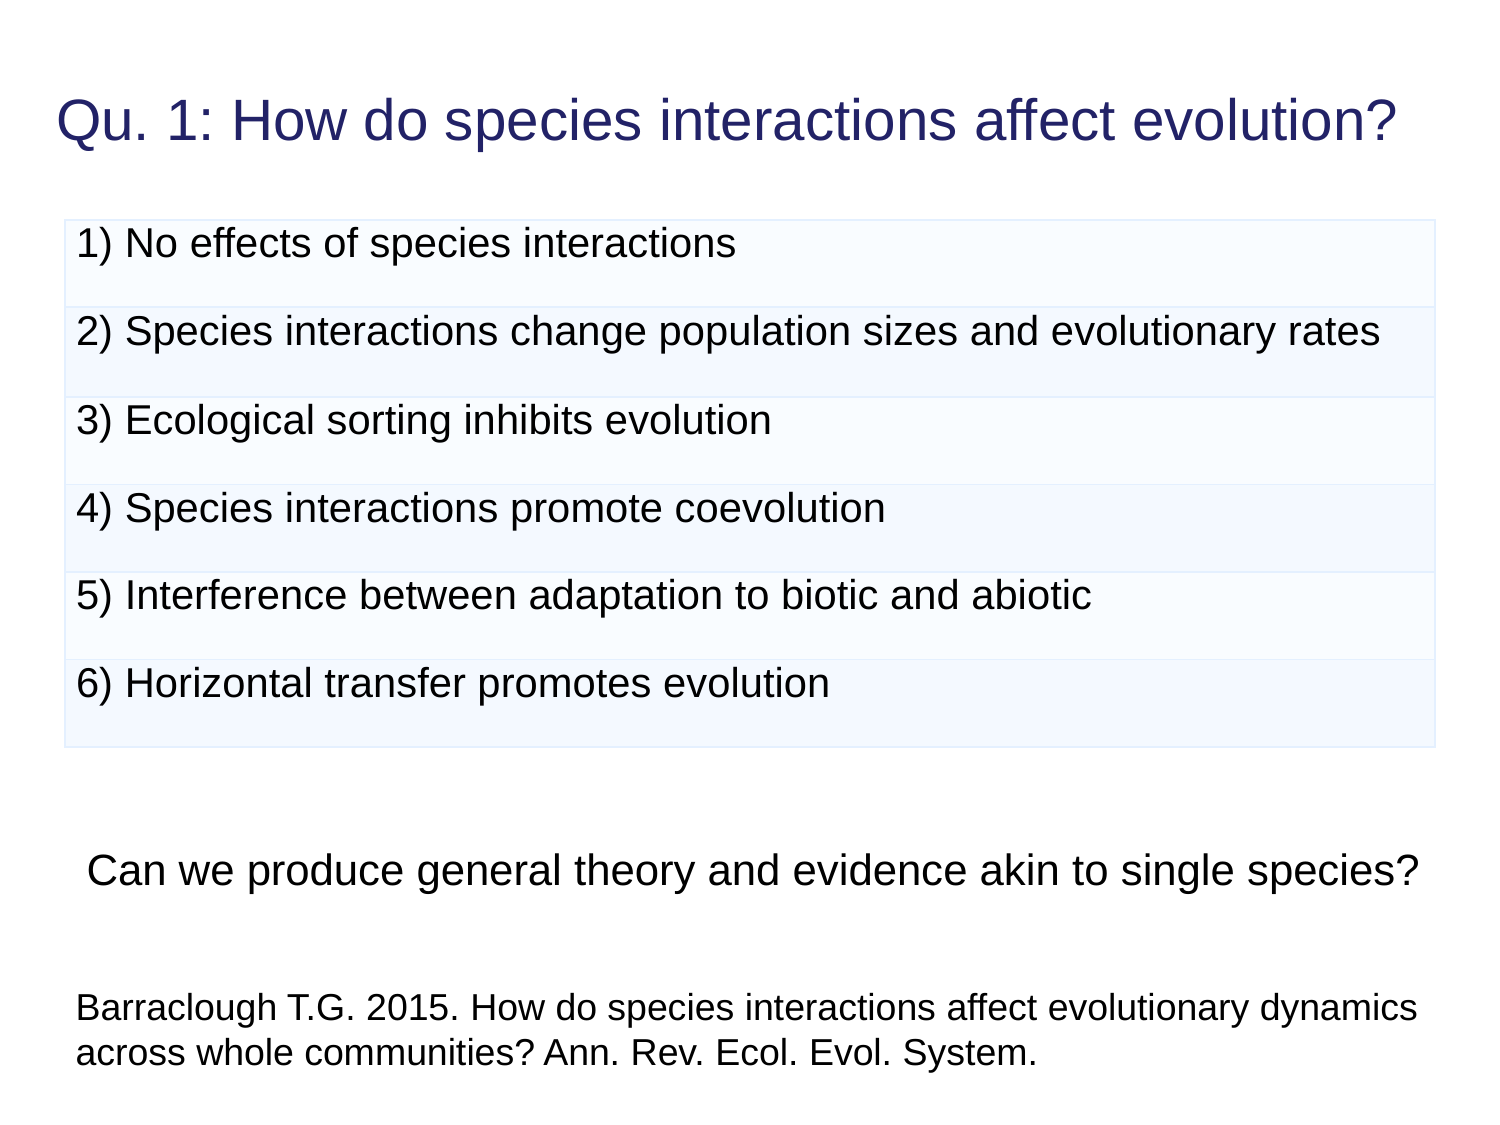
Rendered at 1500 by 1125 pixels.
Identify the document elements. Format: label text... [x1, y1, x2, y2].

table_cell 5) Interference between adaptation to biotic and abiotic [66, 573, 1434, 659]
table_cell 4) Species interactions promote coevolution [66, 485, 1434, 571]
table_cell 3) Ecological sorting inhibits evolution [66, 398, 1434, 484]
text_box Barraclough T.G. 2015. How do species interactions affect evolutionary dynamics across whole communities? Ann. Rev. Ecol. Evol. System. [53, 975, 1447, 1081]
table_cell 2) Species interactions change population sizes and evolutionary rates [66, 308, 1434, 396]
text_box Qu. 1: How do species interactions affect evolution? [41, 4, 1500, 160]
text_box Can we produce general theory and evidence akin to single species? [71, 834, 1437, 902]
table_cell 6) Horizontal transfer promotes evolution [66, 660, 1434, 746]
table_header 1) No effects of species interactions [66, 221, 1434, 306]
